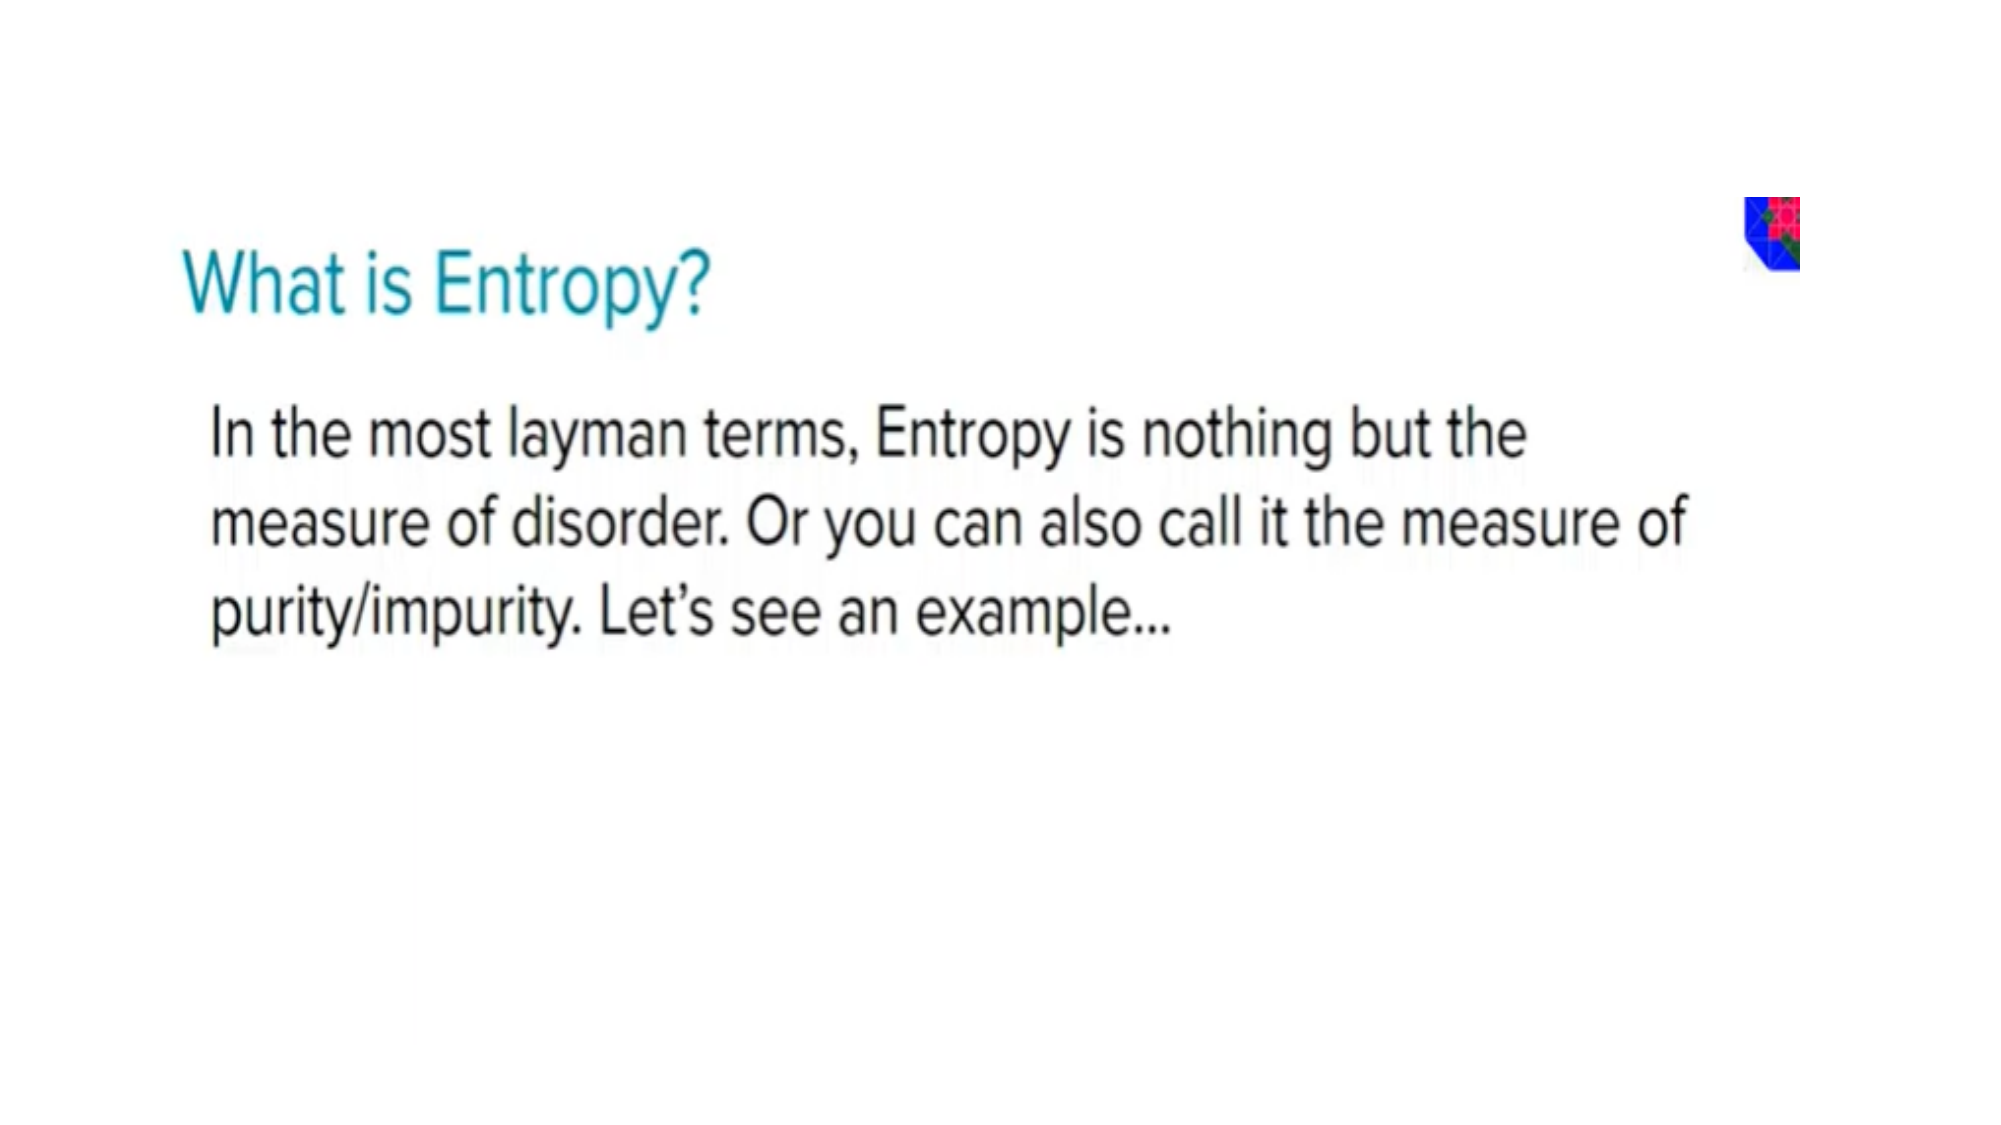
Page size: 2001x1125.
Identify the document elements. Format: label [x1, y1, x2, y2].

picture [111, 197, 1800, 1045]
